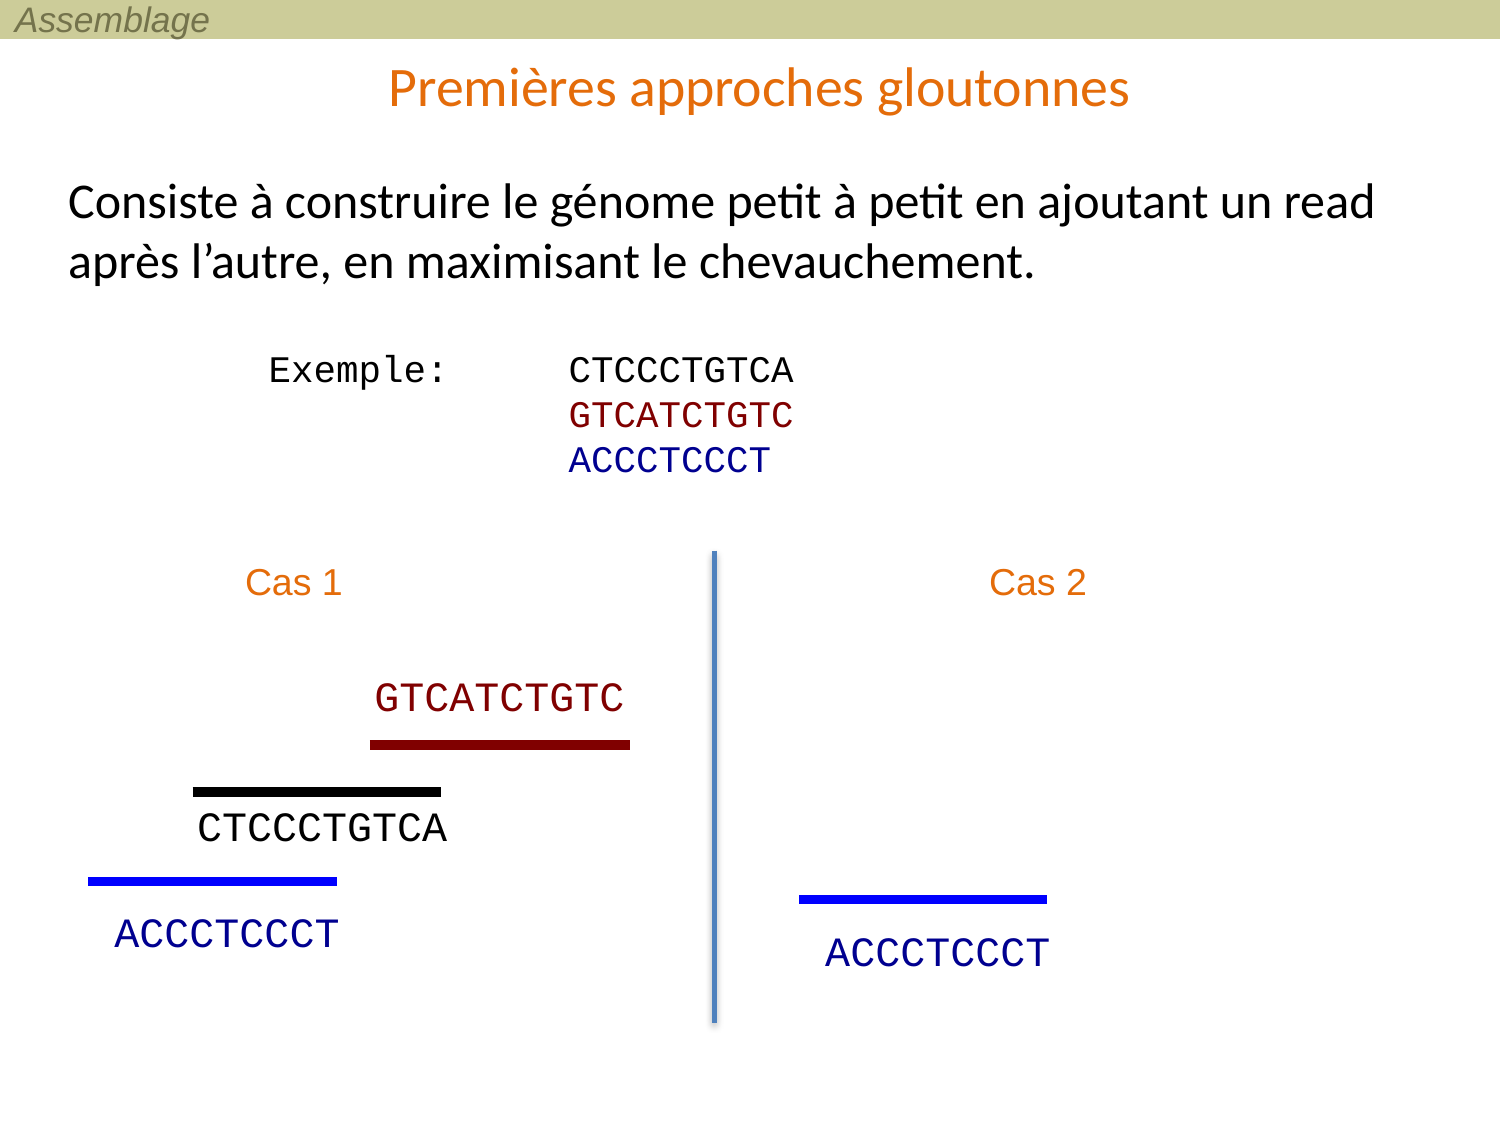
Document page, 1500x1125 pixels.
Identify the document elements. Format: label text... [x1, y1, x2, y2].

text_box GTCATCTGTC [359, 662, 640, 727]
text_box Exemple: CTCCCTGTCA GTCATCTGTC ACCCTCCCT [253, 338, 1004, 488]
text_box Assemblage [0, 0, 1500, 36]
title Premières approches gloutonnes [85, 42, 1436, 149]
list Consiste à construire le génome petit à petit en ajoutant un read après l’autre, en maximisant le chevauchement. [53, 160, 1412, 315]
text_box CTCCCTGTCA [182, 792, 463, 857]
text_box Cas 1 [230, 550, 408, 611]
text_box Cas 2 [974, 550, 1152, 611]
text_box ACCCTCCCT [99, 898, 355, 964]
text_box ACCCTCCCT [810, 916, 1066, 982]
